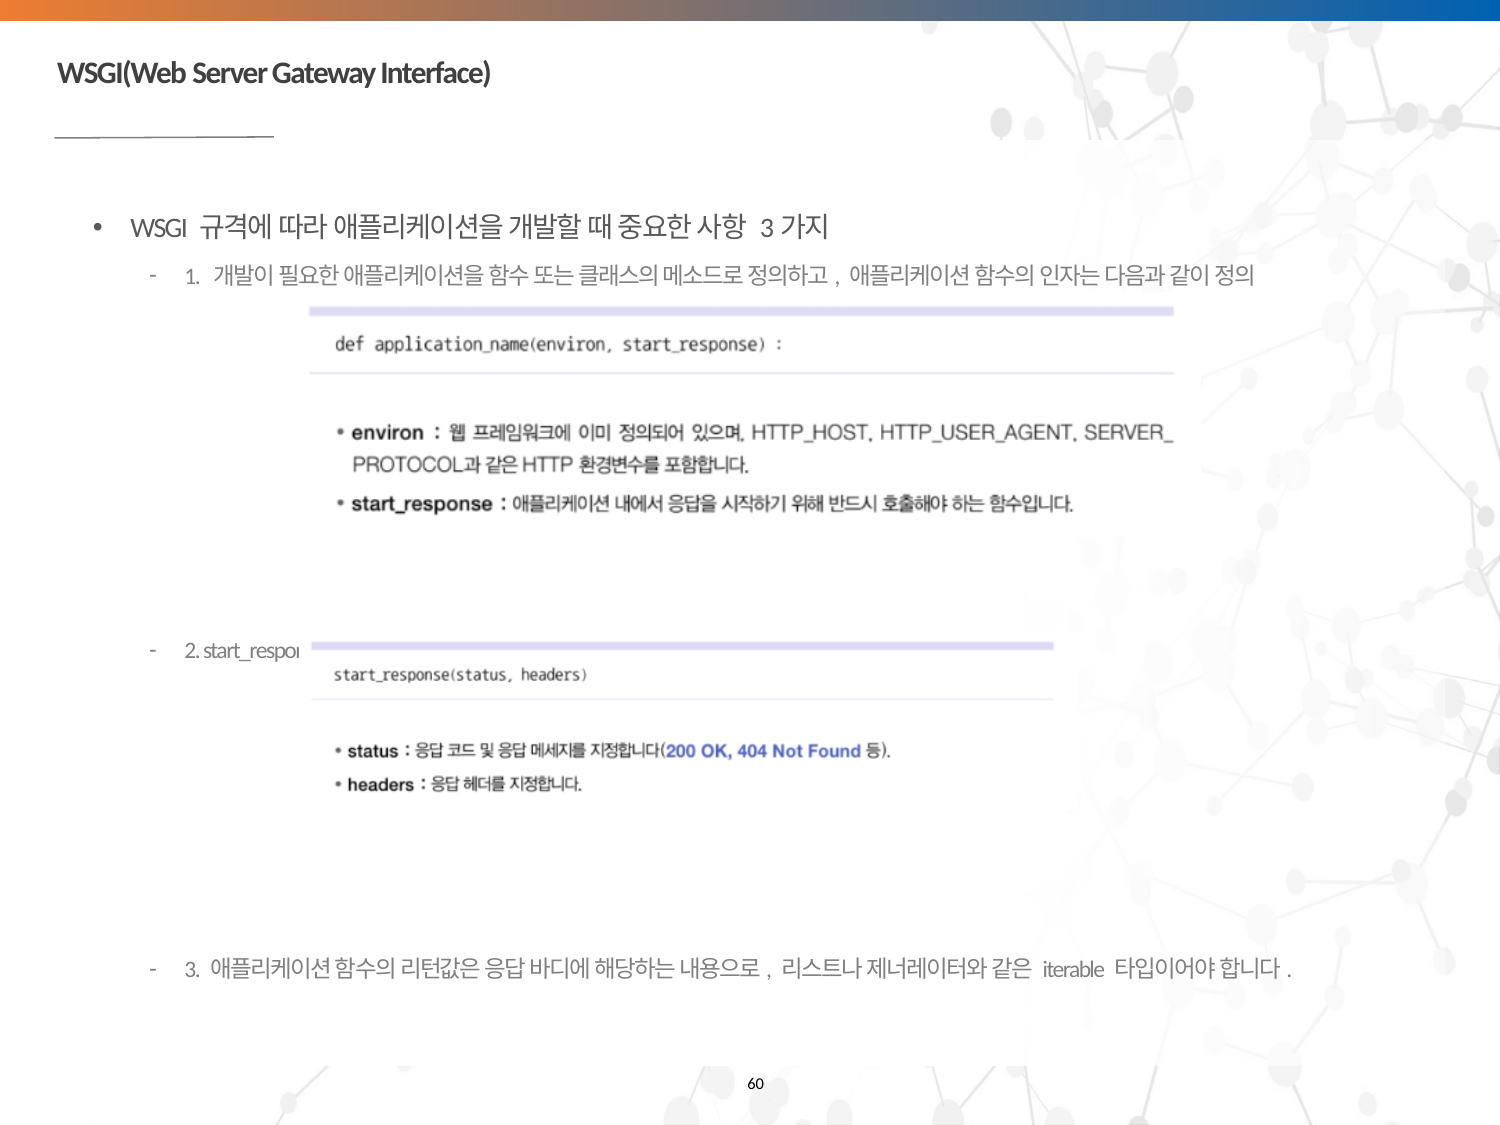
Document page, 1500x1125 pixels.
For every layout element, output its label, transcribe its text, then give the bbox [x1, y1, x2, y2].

list WSGI 규격에 따라 애플리케이션을 개발할 때 중요한 사항 3가지 1. 개발이 필요한 애플리케이션을 함수 또는 클래스의 메소드로 정의하고, 애플리케이션 함수의 인자는 다음과 같이 정의 2. start_response 함수의 인자 역시 다음과 같이 정해져 있으므로 그대로 따릅니다. 3. 애플리케이션 함수의 리턴값은 응답 바디에 해당하는 내용으로, 리스트나 제너레이터와 같은 iterable 타입이어야 합니다. [78, 193, 1433, 1035]
slide_number 60 [586, 1065, 925, 1125]
picture [299, 632, 1077, 809]
title WSGI(Web Server Gateway Interface) [42, 49, 872, 117]
picture [299, 292, 1201, 534]
